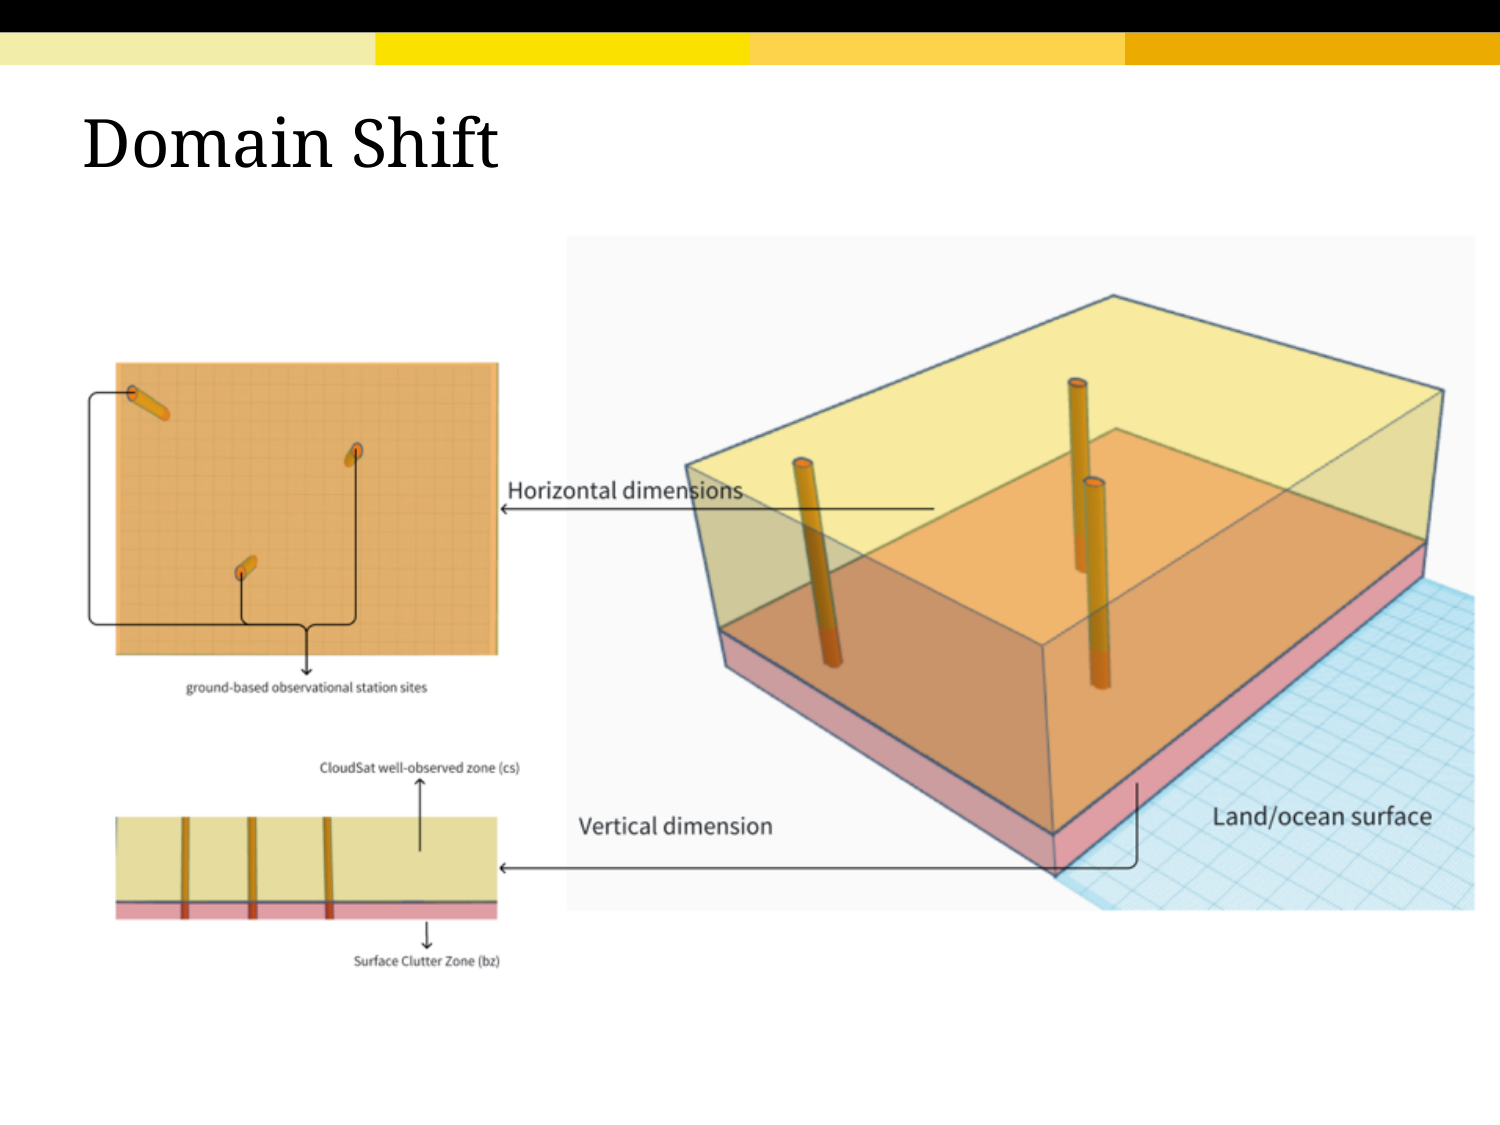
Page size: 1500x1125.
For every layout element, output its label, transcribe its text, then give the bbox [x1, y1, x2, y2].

list Domain Shift [67, 92, 1184, 191]
picture [67, 218, 1493, 988]
